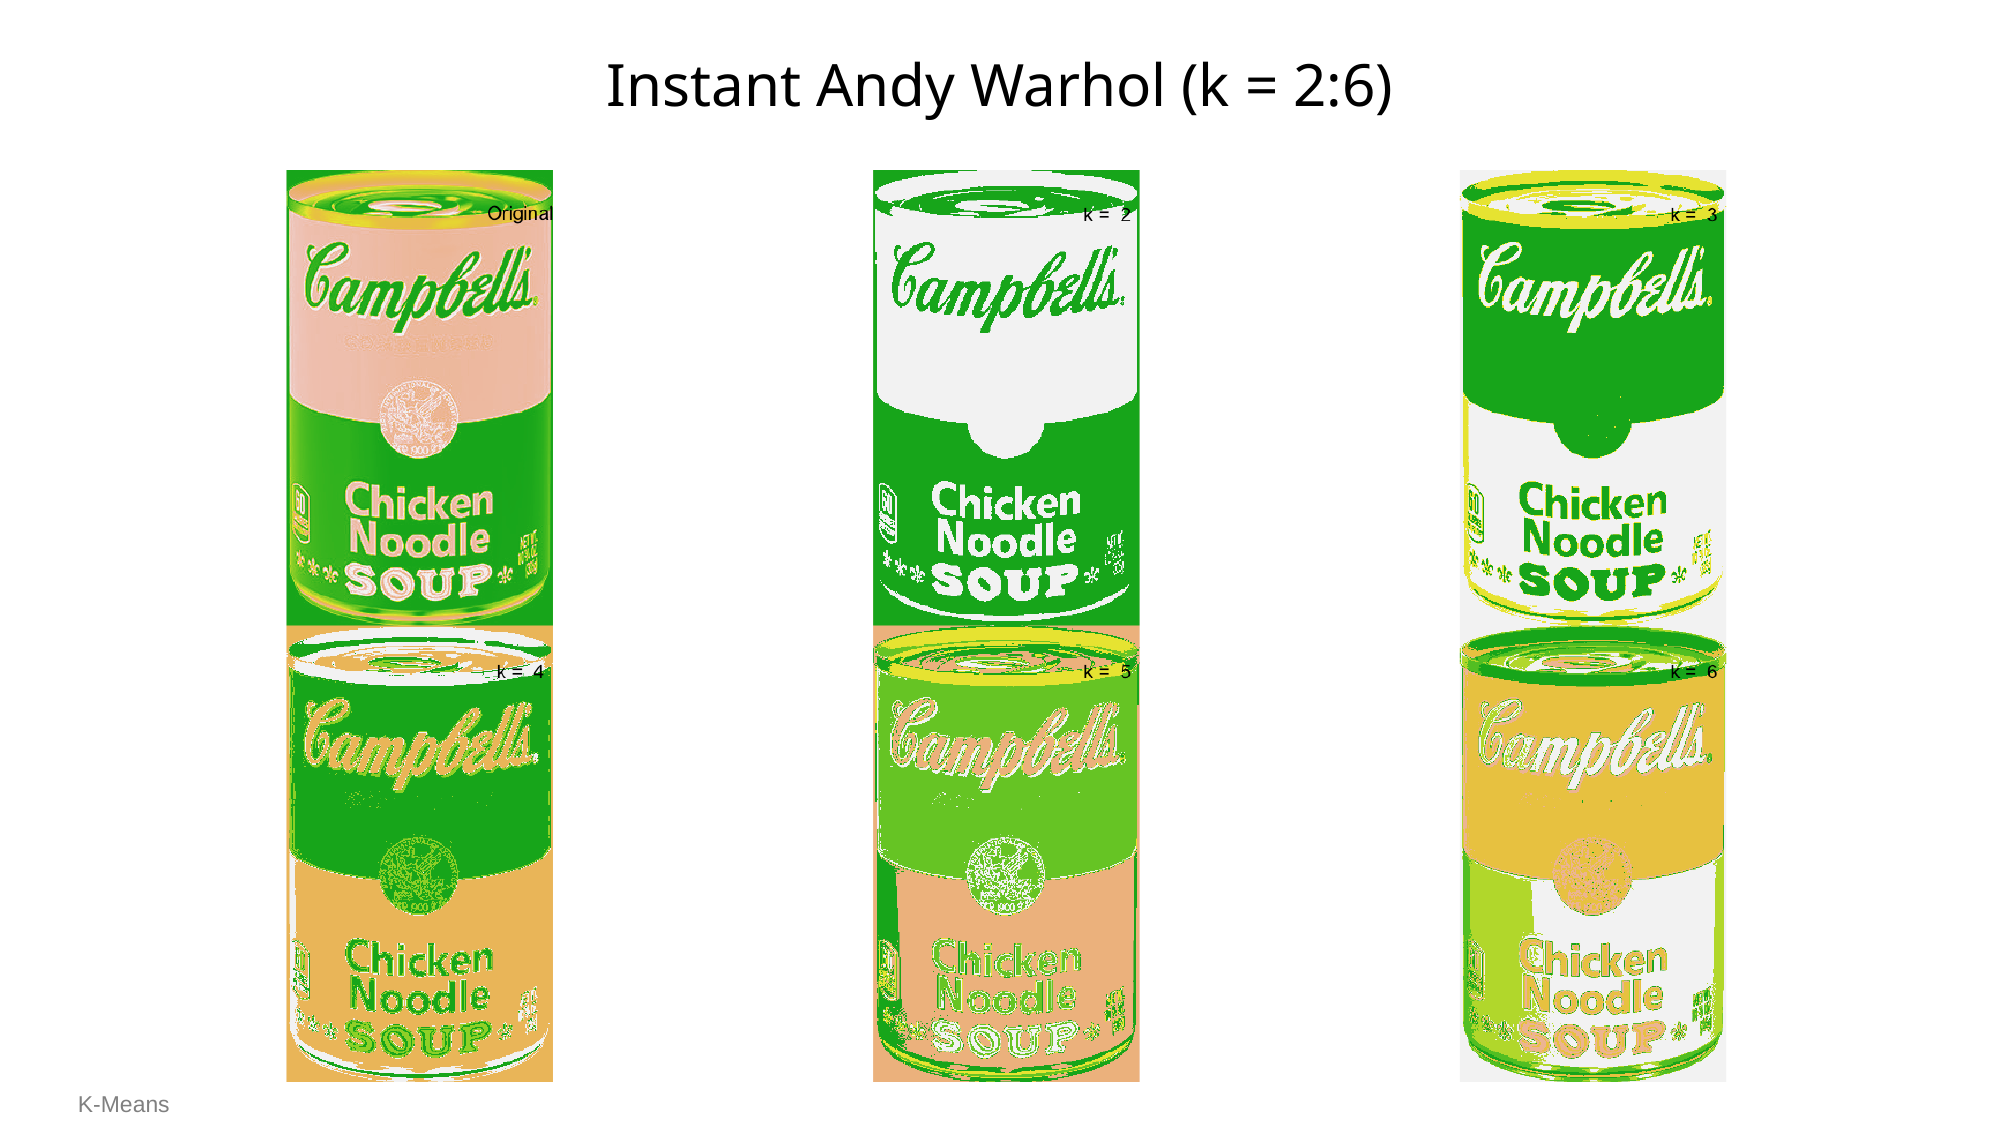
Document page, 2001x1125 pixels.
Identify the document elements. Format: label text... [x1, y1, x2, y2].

picture [157, 170, 1916, 1083]
text_box Instant Andy Warhol (k = 2:6) [0, 40, 2000, 126]
text_box K-Means [63, 1082, 404, 1125]
